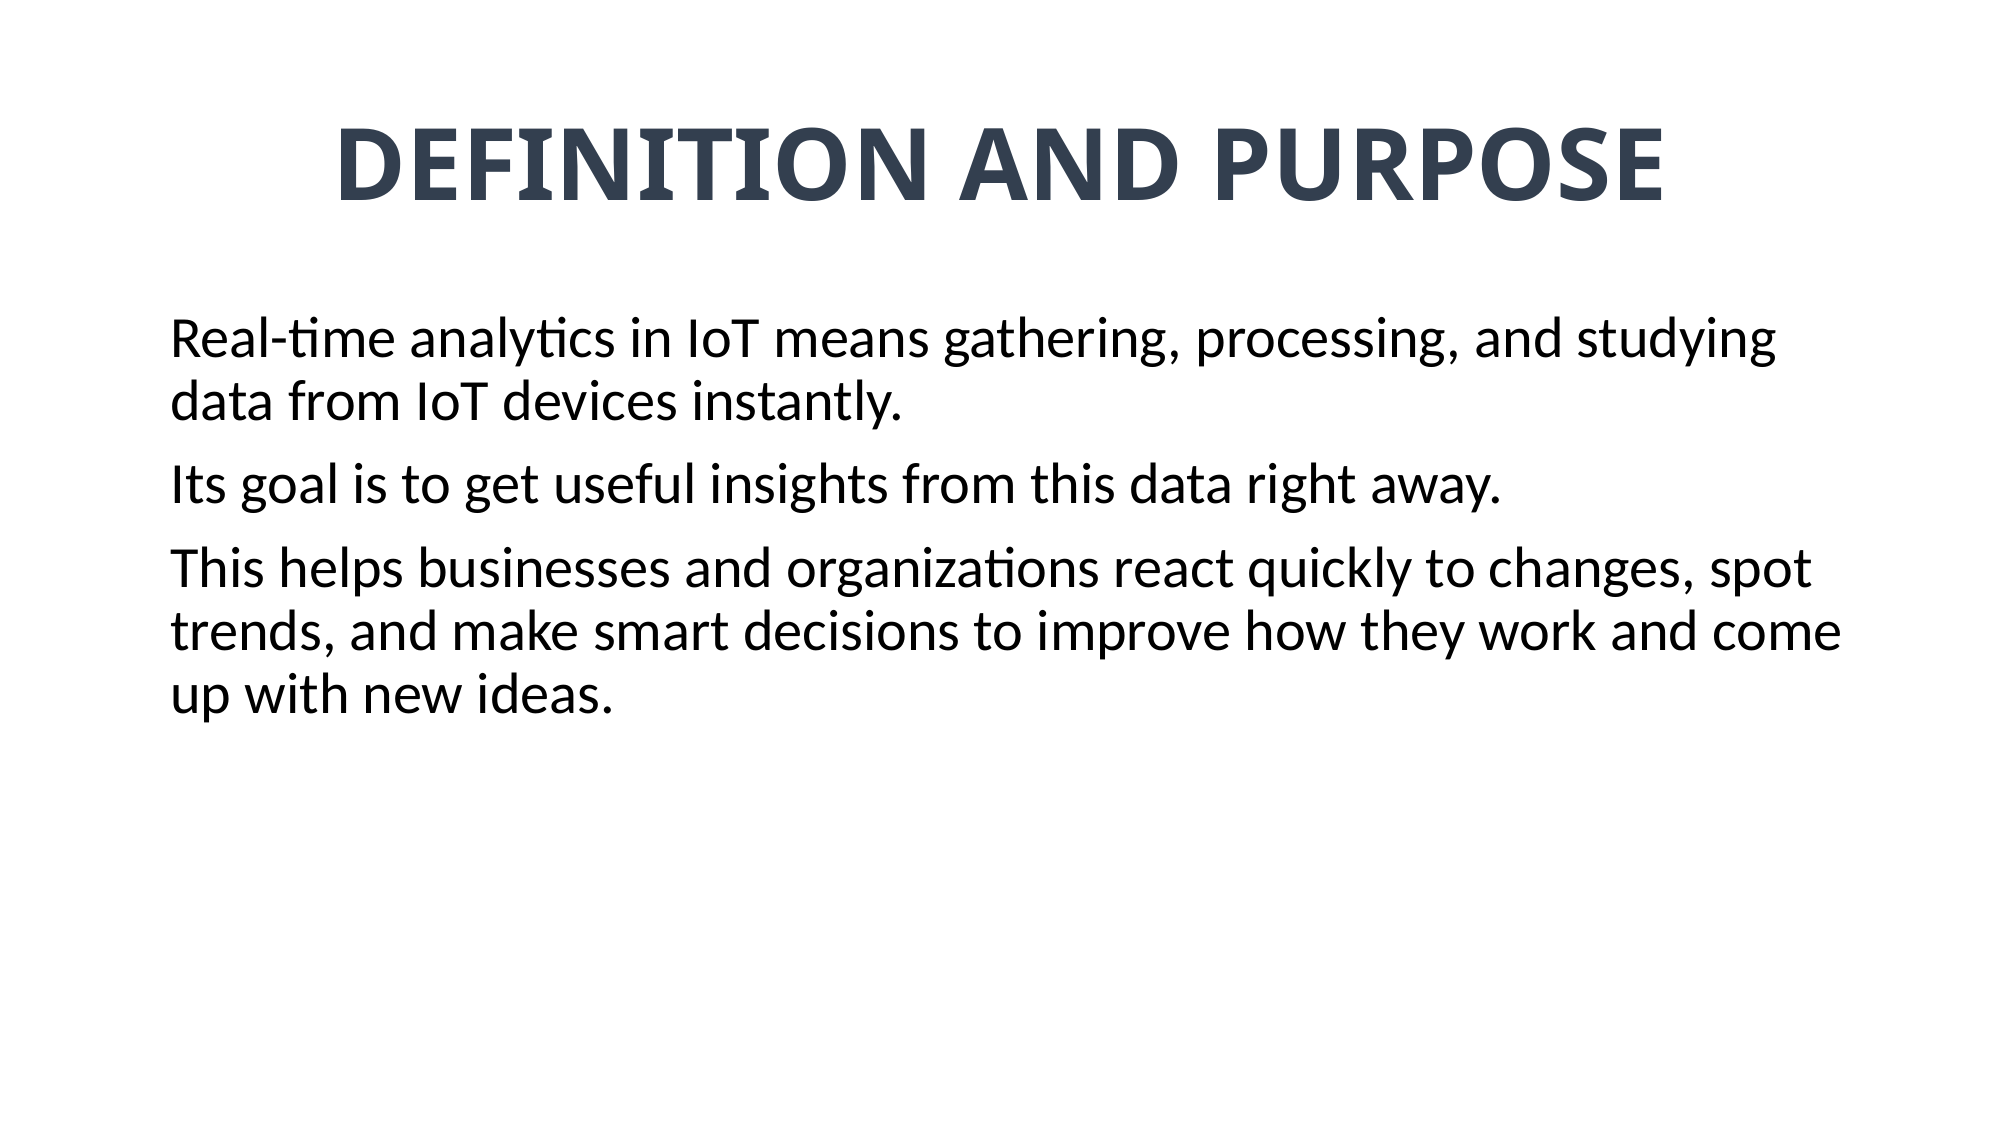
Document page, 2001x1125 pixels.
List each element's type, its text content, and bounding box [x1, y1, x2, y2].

list Real-time analytics in IoT means gathering, processing, and studying data from IoT devices instantly. Its goal is to get useful insights from this data right away. This helps businesses and organizations react quickly to changes, spot trends, and make smart decisions to improve how they work and come up with new ideas. [137, 299, 1863, 1014]
title DEFINITION AND PURPOSE [137, 59, 1863, 278]
